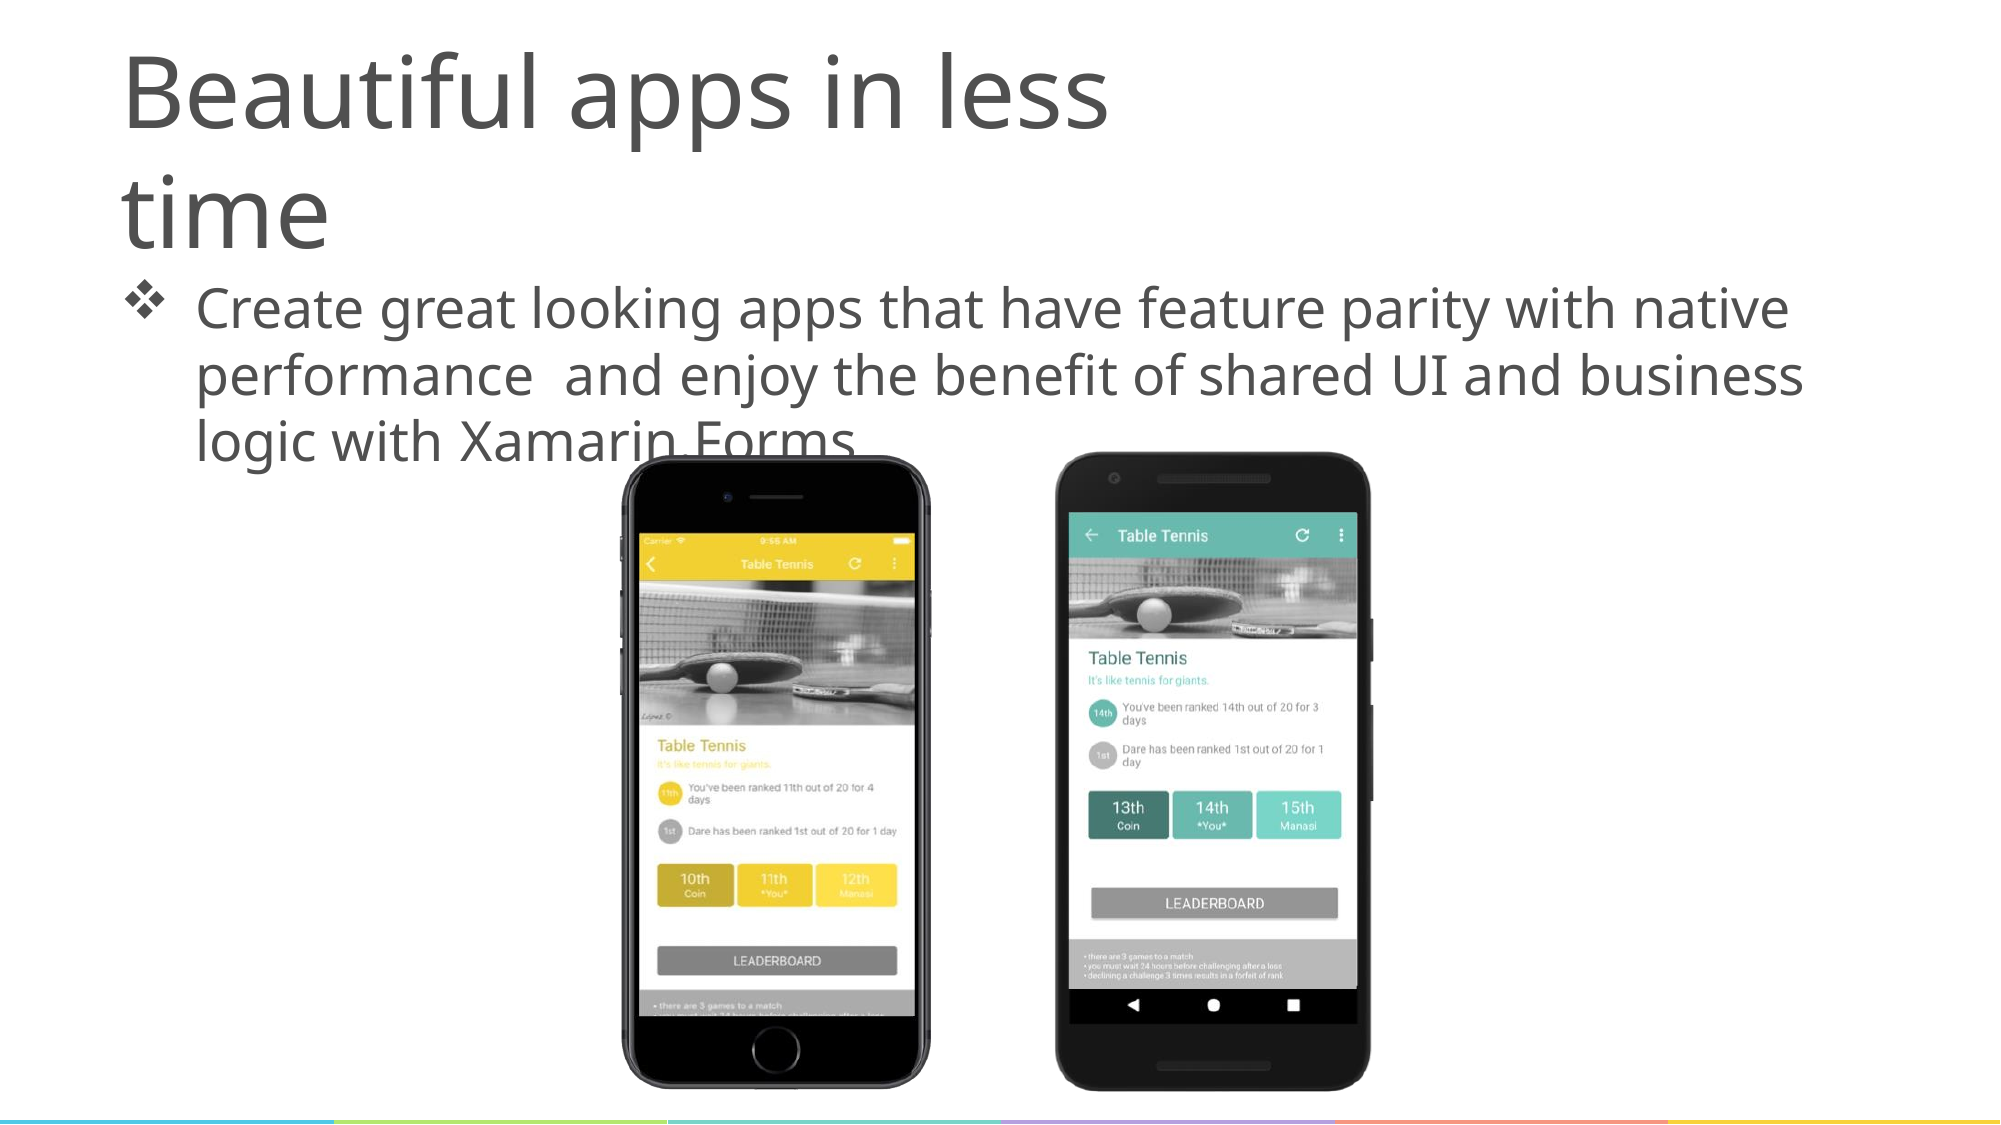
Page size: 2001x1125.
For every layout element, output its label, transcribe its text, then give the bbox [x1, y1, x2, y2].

text_box [1067, 512, 1357, 989]
title Beautiful apps in less time [117, 25, 1198, 268]
text_box [639, 532, 915, 1016]
text_box [1054, 451, 1374, 1092]
text_box Create great looking apps that have feature parity with native performance and enjoy the benefit of shared UI and business logic with Xamarin.Forms [117, 270, 1936, 473]
text_box [619, 455, 932, 1091]
